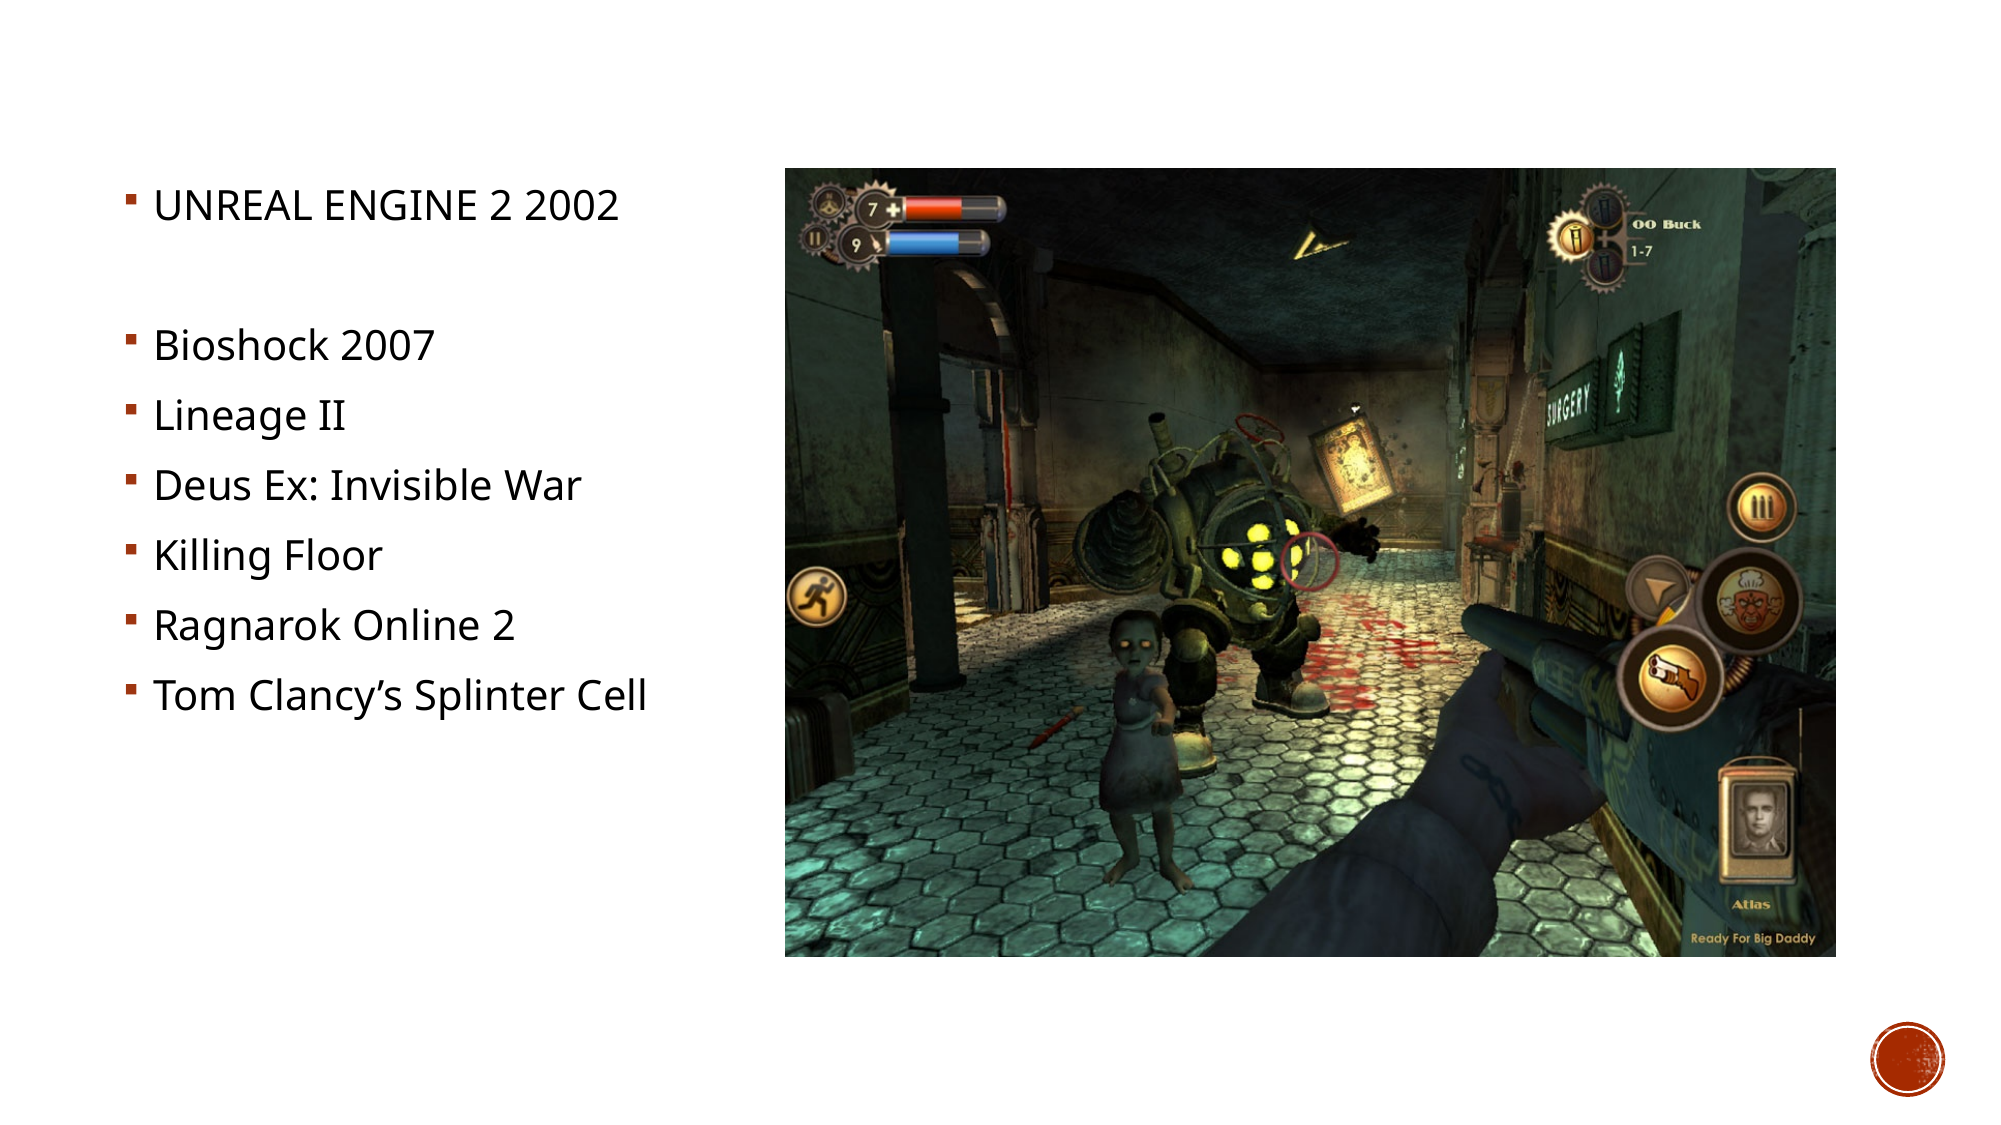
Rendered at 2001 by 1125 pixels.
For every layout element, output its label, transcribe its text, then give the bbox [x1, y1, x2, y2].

list UNREAL ENGINE 2 2002 Bioshock 2007 Lineage II Deus Ex: Invisible War Killing Floor Ragnarok Online 2 Tom Clancy’s Splinter Cell [108, 101, 1824, 1013]
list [785, 169, 1833, 956]
